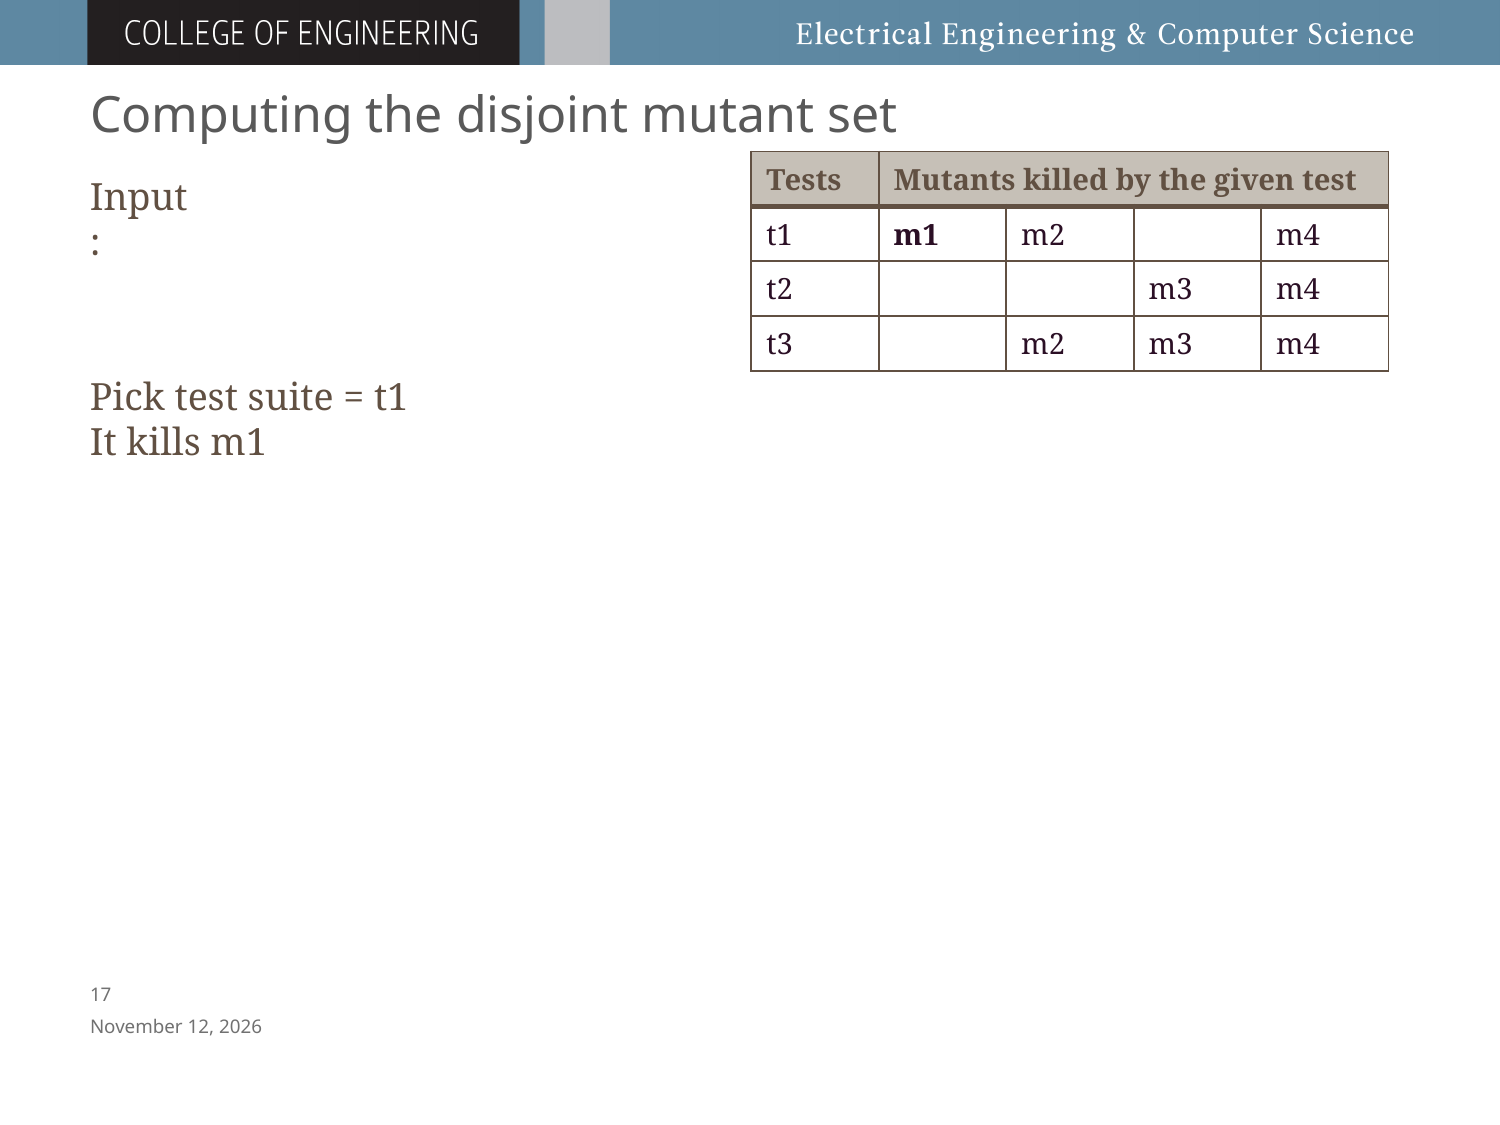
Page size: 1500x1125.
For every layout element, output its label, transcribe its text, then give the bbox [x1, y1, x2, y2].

table_cell m1 [880, 209, 1005, 260]
table_cell m2 [1007, 317, 1133, 370]
table_header Tests [752, 152, 878, 204]
table_cell m4 [1262, 317, 1388, 370]
table_cell [880, 262, 1005, 315]
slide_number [75, 1012, 375, 1043]
table_cell m4 [1262, 209, 1388, 260]
table_cell [1007, 262, 1133, 315]
text_box Pick test suite = t1 It kills m1 [75, 365, 749, 471]
slide_number 16 [75, 982, 135, 1013]
table_cell m3 [1135, 262, 1260, 315]
table_cell m2 [1007, 209, 1133, 260]
picture [0, 0, 1500, 65]
table_cell t3 [752, 317, 878, 370]
table_cell t1 [752, 209, 878, 260]
table_cell m3 [1135, 317, 1260, 370]
table_cell [880, 317, 1005, 370]
text_box Input: [75, 165, 206, 271]
title Computing the disjoint mutant set [75, 75, 1425, 188]
table_cell m4 [1262, 262, 1388, 315]
table_cell [1135, 209, 1260, 260]
table_cell t2 [752, 262, 878, 315]
table_header Mutants killed by the given test [880, 152, 1388, 204]
